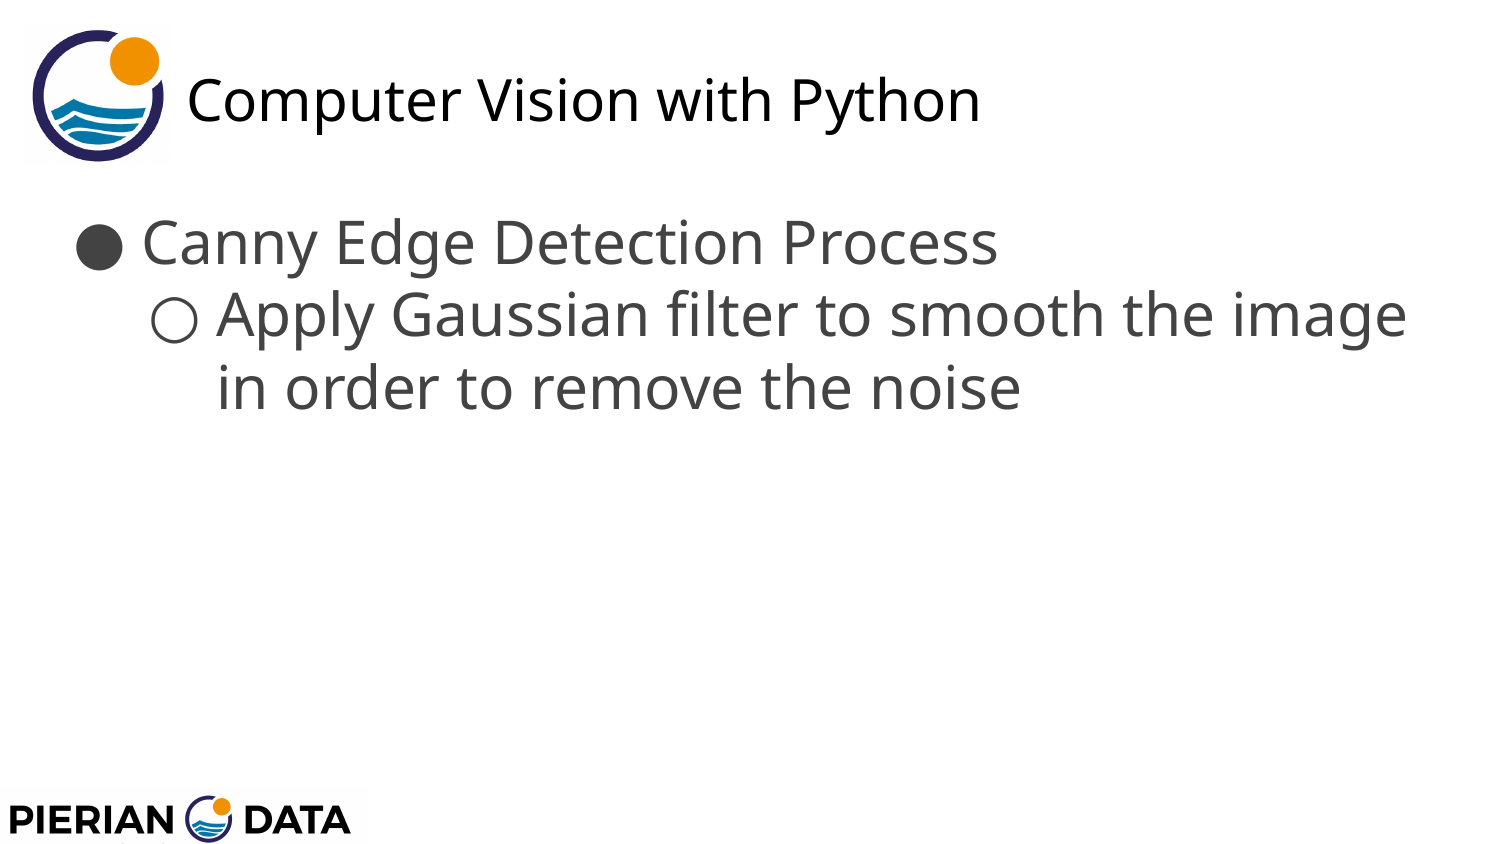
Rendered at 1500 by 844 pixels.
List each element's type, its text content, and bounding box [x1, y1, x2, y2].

picture [0, 787, 368, 844]
title Computer Vision with Python [176, 48, 1449, 143]
picture [24, 24, 172, 167]
list Canny Edge Detection Process Apply Gaussian filter to smooth the image in order to remove the noise [51, 189, 1476, 750]
